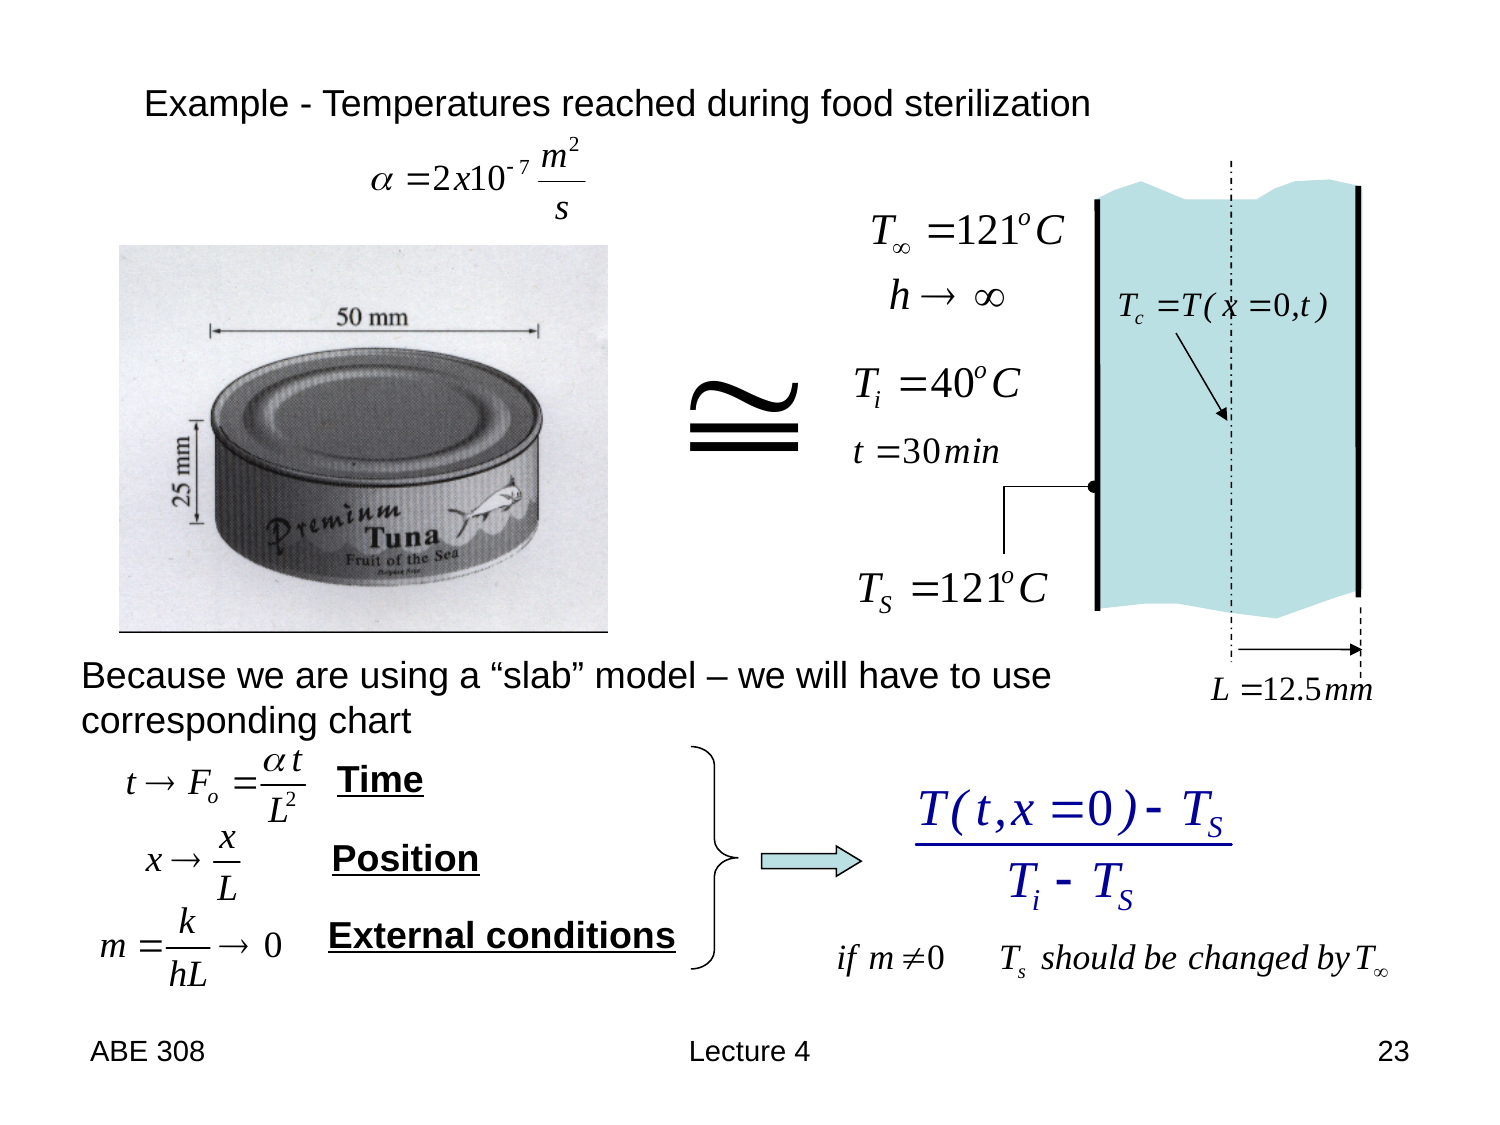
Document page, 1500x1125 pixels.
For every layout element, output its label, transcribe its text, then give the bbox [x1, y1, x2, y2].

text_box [864, 197, 1073, 264]
text_box [1004, 480, 1100, 553]
footer Lecture 4 [512, 1024, 988, 1103]
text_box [1204, 668, 1381, 715]
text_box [851, 554, 1056, 625]
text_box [897, 775, 1242, 920]
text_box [882, 269, 1014, 321]
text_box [825, 933, 1395, 988]
text_box Time [322, 747, 439, 808]
text_box [1181, 342, 1228, 421]
text_box [761, 846, 862, 877]
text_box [120, 735, 313, 832]
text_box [87, 898, 290, 995]
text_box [847, 429, 1007, 474]
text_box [847, 350, 1030, 420]
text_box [365, 125, 594, 228]
slide_number 23 [1074, 1024, 1425, 1103]
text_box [1113, 281, 1334, 334]
text_box Because we are using a “slab” model – we will have to use corresponding chart [66, 643, 1078, 749]
slide_number ABE 308 [75, 1024, 425, 1103]
picture [119, 245, 608, 633]
text_box [1095, 179, 1358, 619]
text_box [1238, 643, 1363, 656]
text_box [138, 812, 248, 896]
text_box Position [316, 826, 495, 887]
text_box Example - Temperatures reached during food sterilization [129, 71, 1107, 131]
text_box [690, 746, 738, 969]
text_box External conditions [313, 904, 690, 964]
text_box [1359, 185, 1363, 591]
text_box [641, 346, 813, 503]
